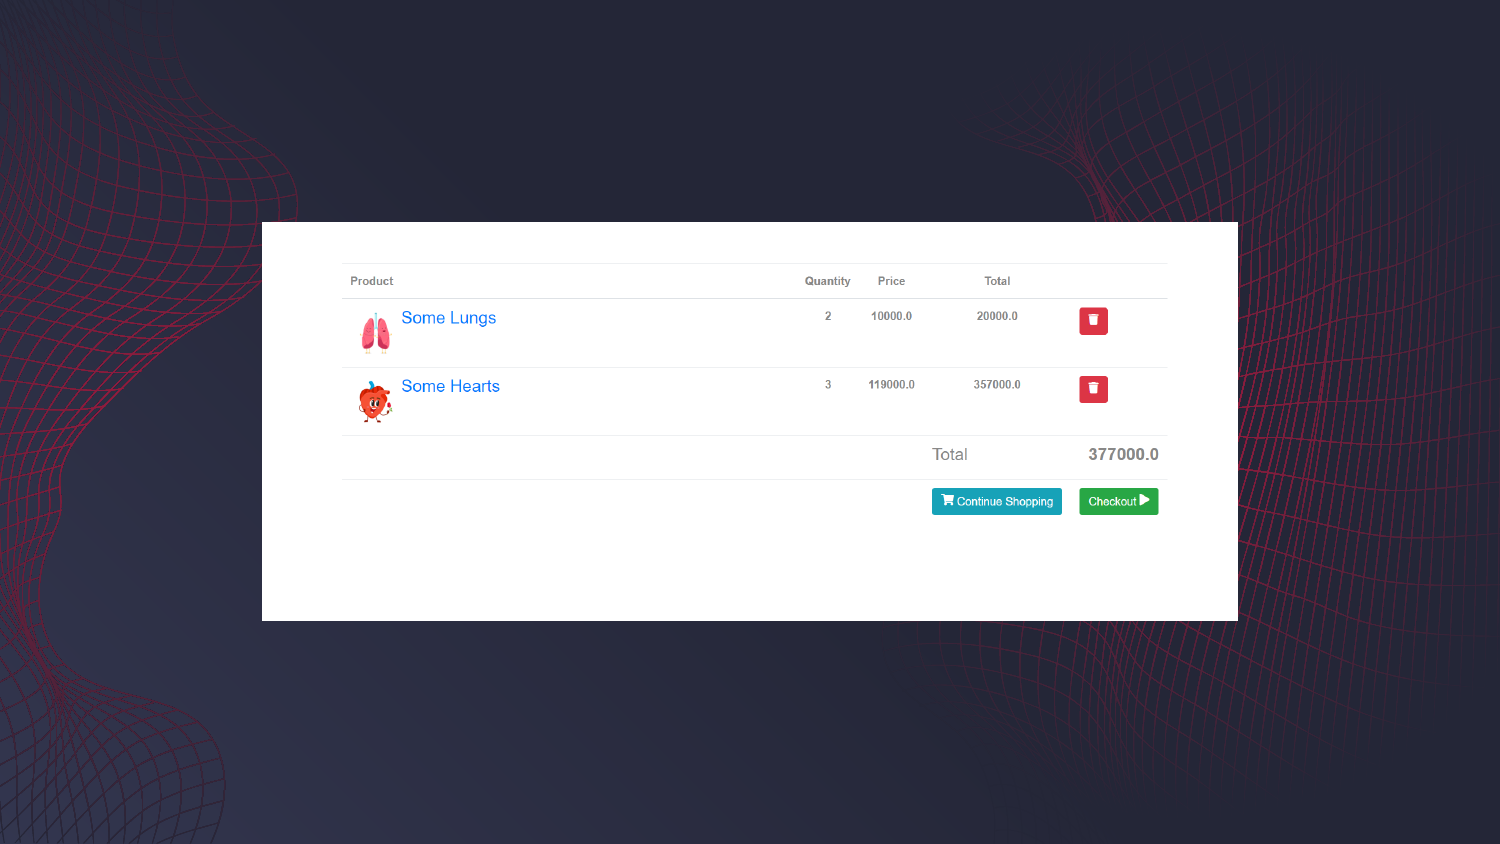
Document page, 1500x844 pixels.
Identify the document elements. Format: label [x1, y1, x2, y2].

picture [262, 222, 1238, 622]
